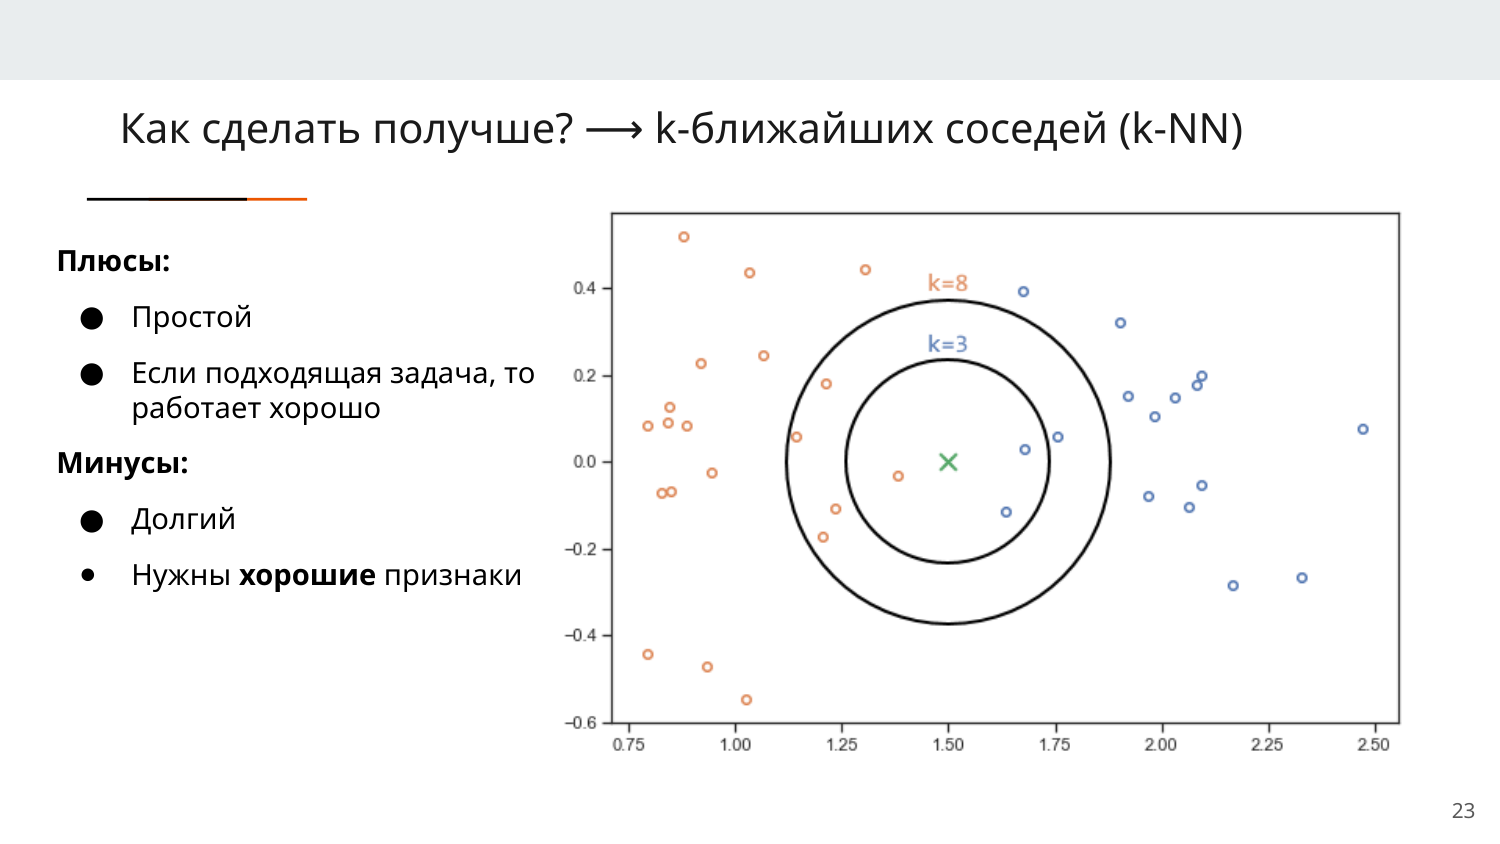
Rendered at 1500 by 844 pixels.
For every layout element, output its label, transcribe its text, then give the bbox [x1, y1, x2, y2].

slide_number <number> [1400, 779, 1491, 844]
text_box Плюсы: Простой Если подходящая задача, то работает хорошо Минусы: Долгий Нужны хорошие признаки [41, 227, 547, 607]
picture [552, 202, 1408, 766]
title Как сделать получше? ⟶ k-ближайших соседей (k-NN) [119, 86, 1381, 175]
